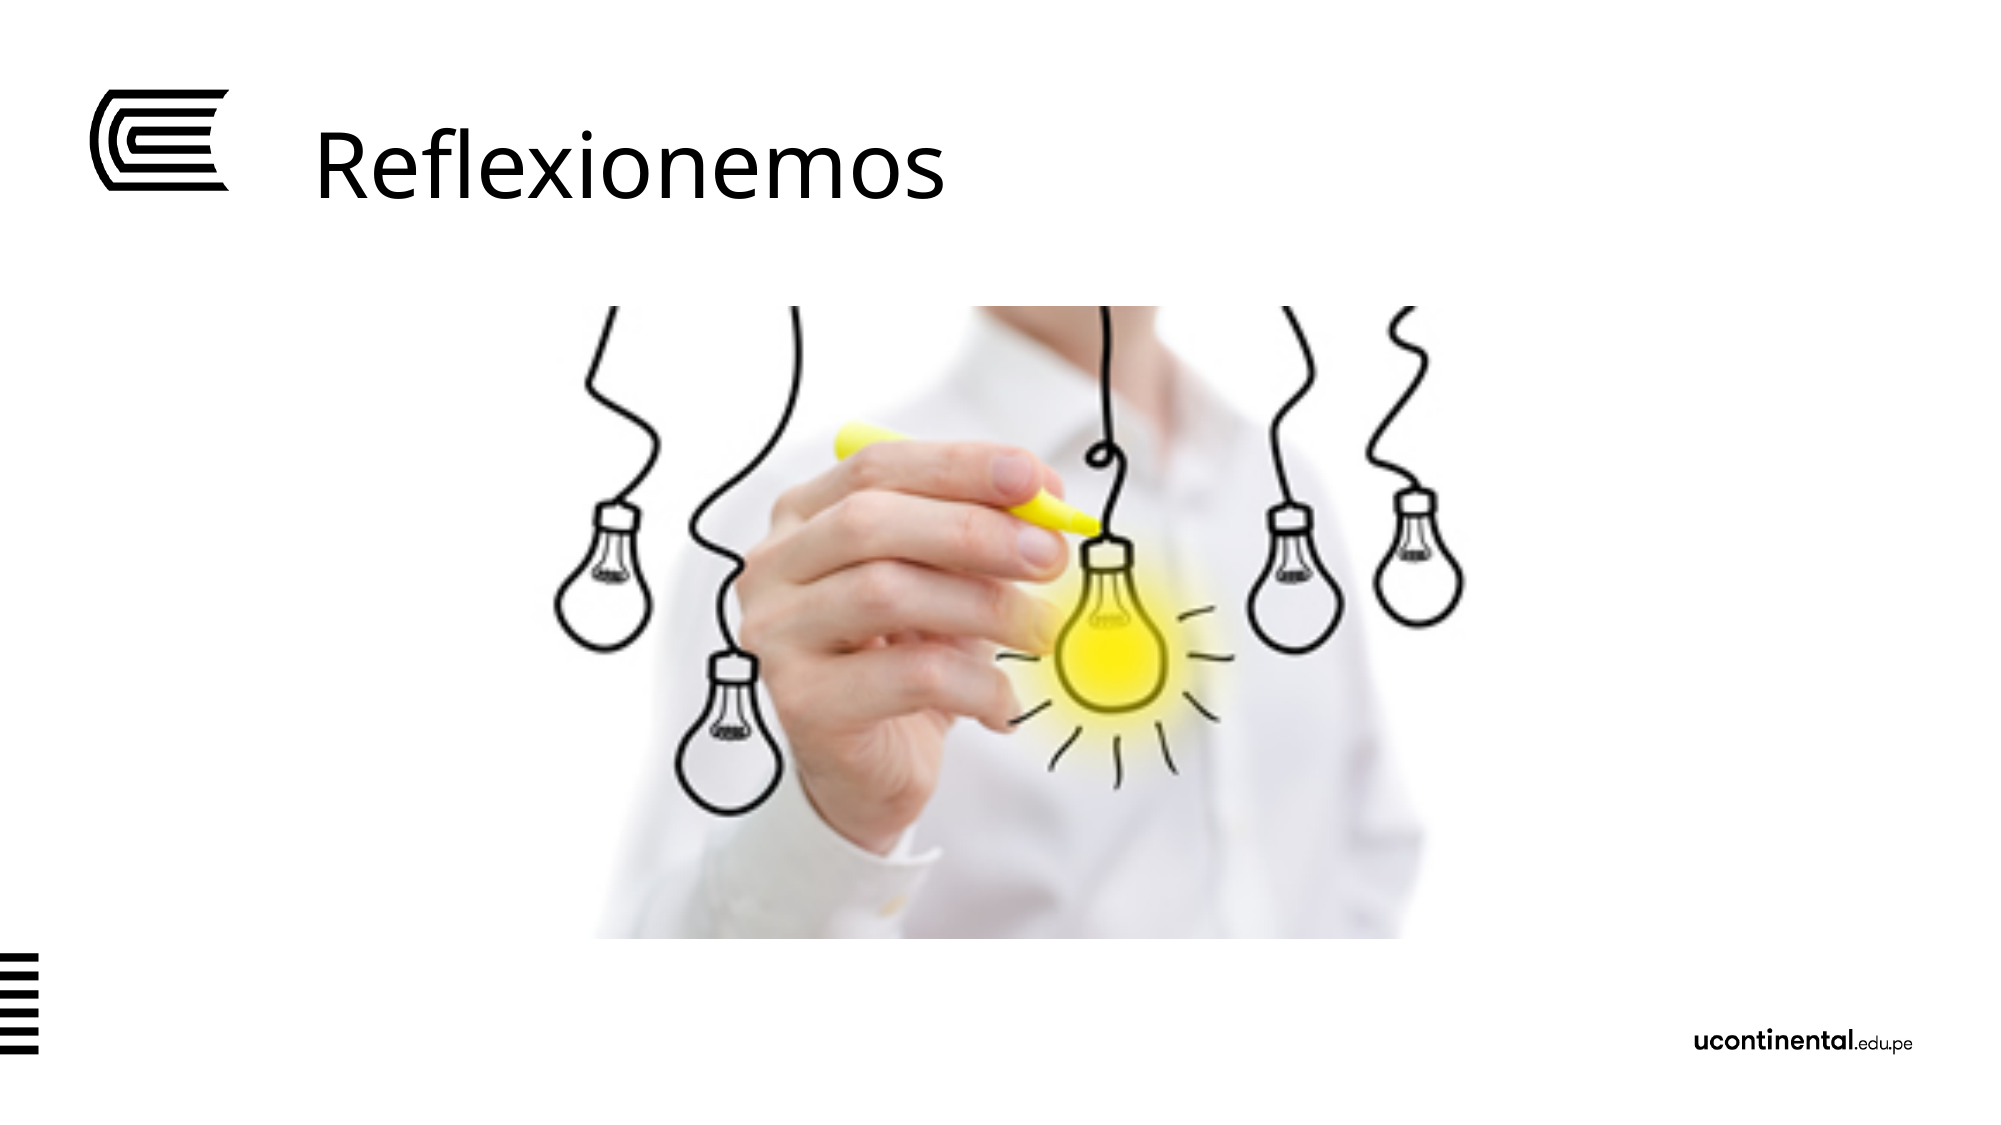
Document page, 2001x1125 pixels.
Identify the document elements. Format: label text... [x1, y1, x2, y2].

picture [0, 0, 2001, 1125]
title Reflexionemos [297, 59, 1863, 278]
